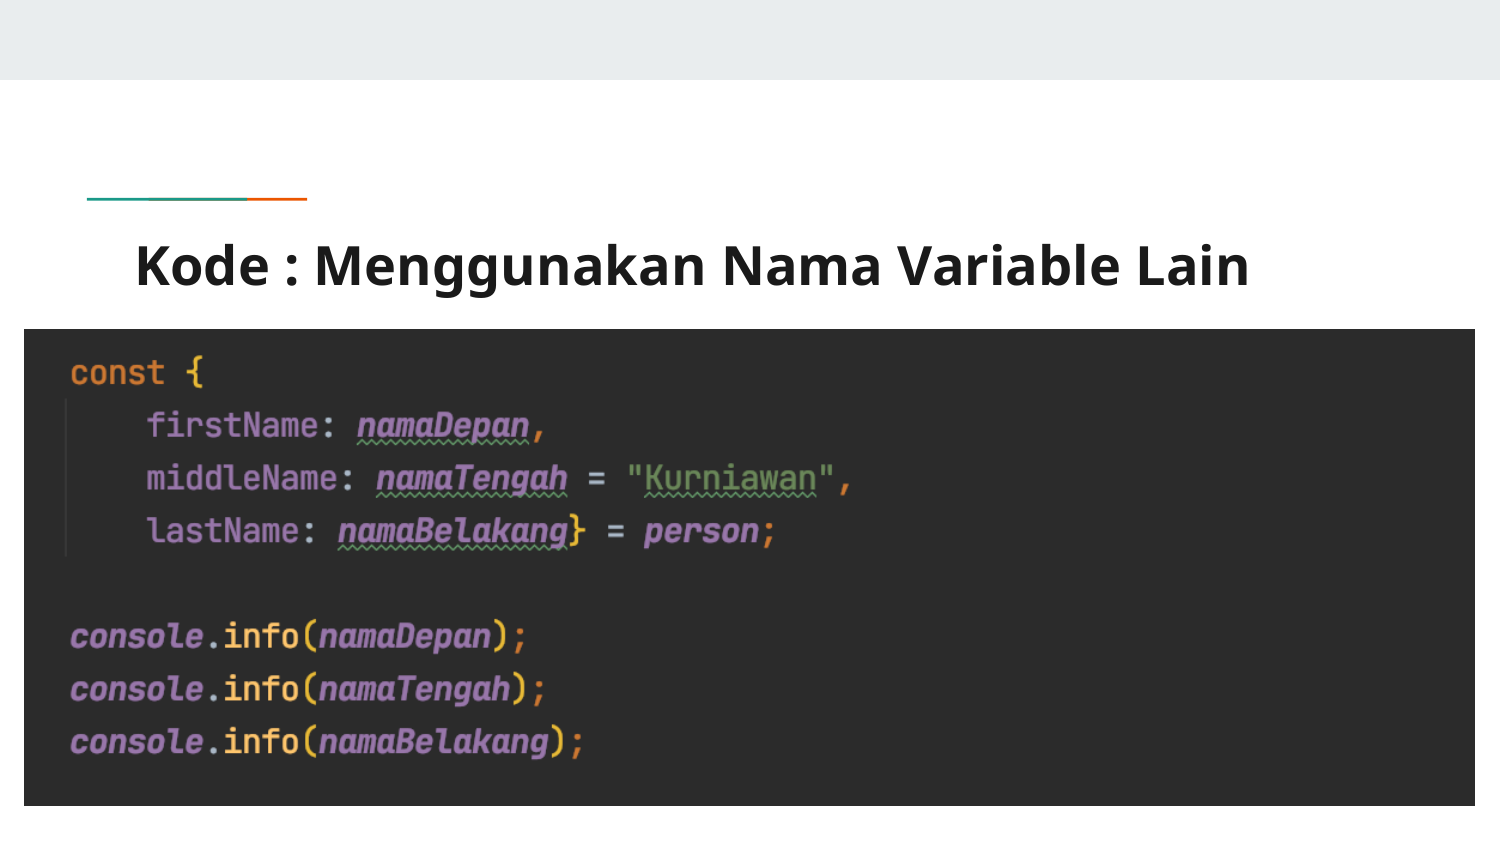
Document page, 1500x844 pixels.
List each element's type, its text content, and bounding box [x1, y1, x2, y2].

picture [24, 328, 1476, 806]
title Kode : Menggunakan Nama Variable Lain [119, 216, 1381, 305]
